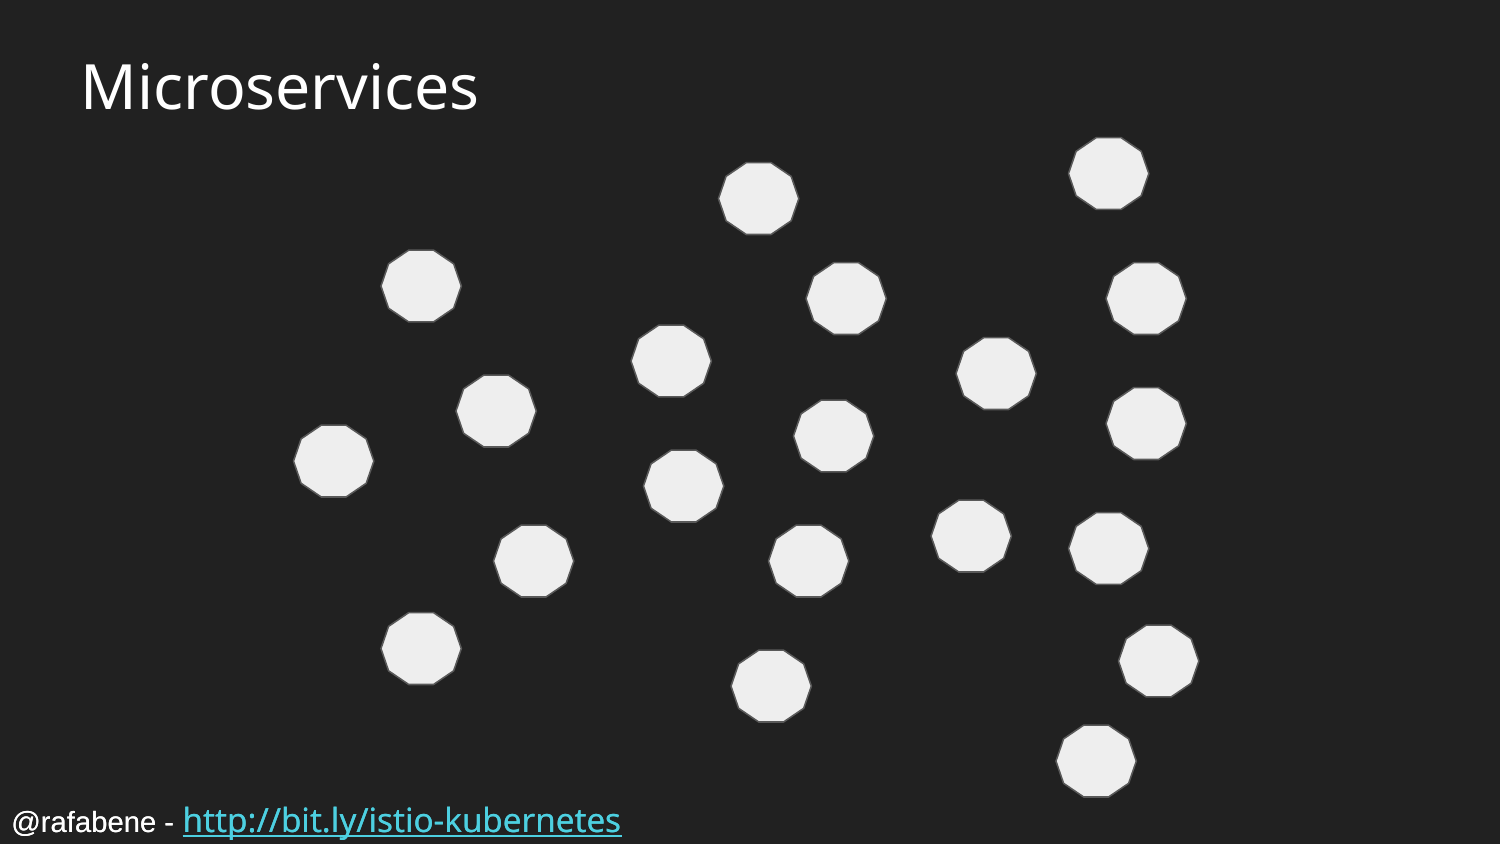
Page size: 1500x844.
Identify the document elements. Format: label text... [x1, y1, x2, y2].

text_box [1055, 725, 1137, 798]
title Microservices [65, 7, 1360, 171]
text_box @rafabene - http://bit.ly/istio-kubernetes [0, 783, 696, 844]
text_box [1118, 625, 1199, 697]
text_box [380, 250, 462, 322]
text_box [718, 171, 799, 235]
text_box [631, 325, 712, 397]
text_box [1105, 262, 1187, 335]
text_box [1068, 171, 1149, 210]
text_box [1068, 512, 1149, 585]
text_box [380, 612, 462, 685]
text_box [293, 425, 374, 498]
text_box [730, 650, 812, 723]
text_box [643, 450, 724, 522]
text_box [931, 500, 1012, 573]
text_box [793, 400, 874, 472]
text_box [768, 525, 849, 597]
text_box [493, 525, 574, 597]
text_box [455, 375, 537, 447]
text_box [1105, 387, 1187, 460]
text_box [955, 337, 1037, 410]
text_box [805, 262, 887, 335]
